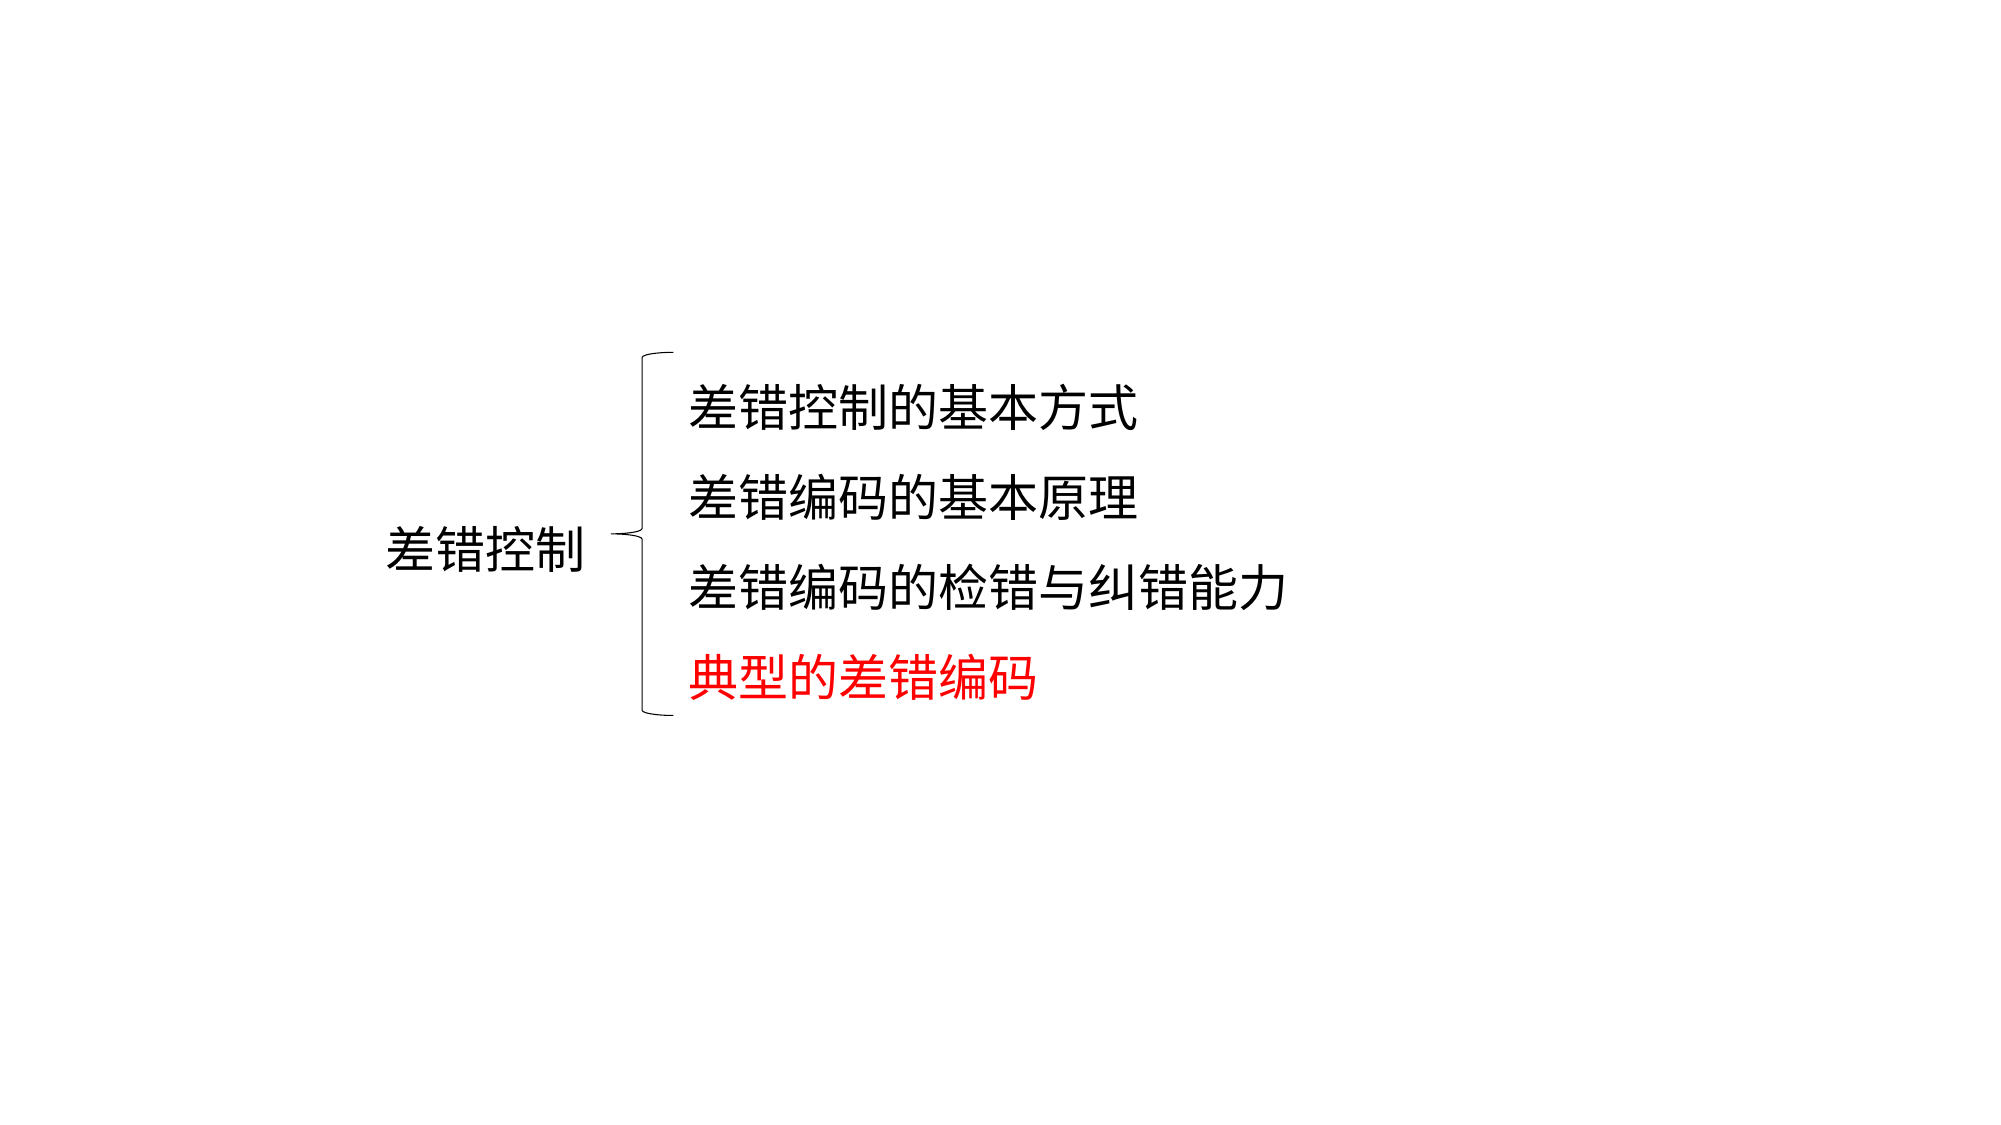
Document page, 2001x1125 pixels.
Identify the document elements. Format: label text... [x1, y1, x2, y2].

text_box 差错控制的基本方式 差错编码的基本原理 差错编码的检错与纠错能力 典型的差错编码 [673, 339, 1403, 715]
text_box 差错控制 [370, 481, 641, 586]
text_box [610, 351, 674, 716]
